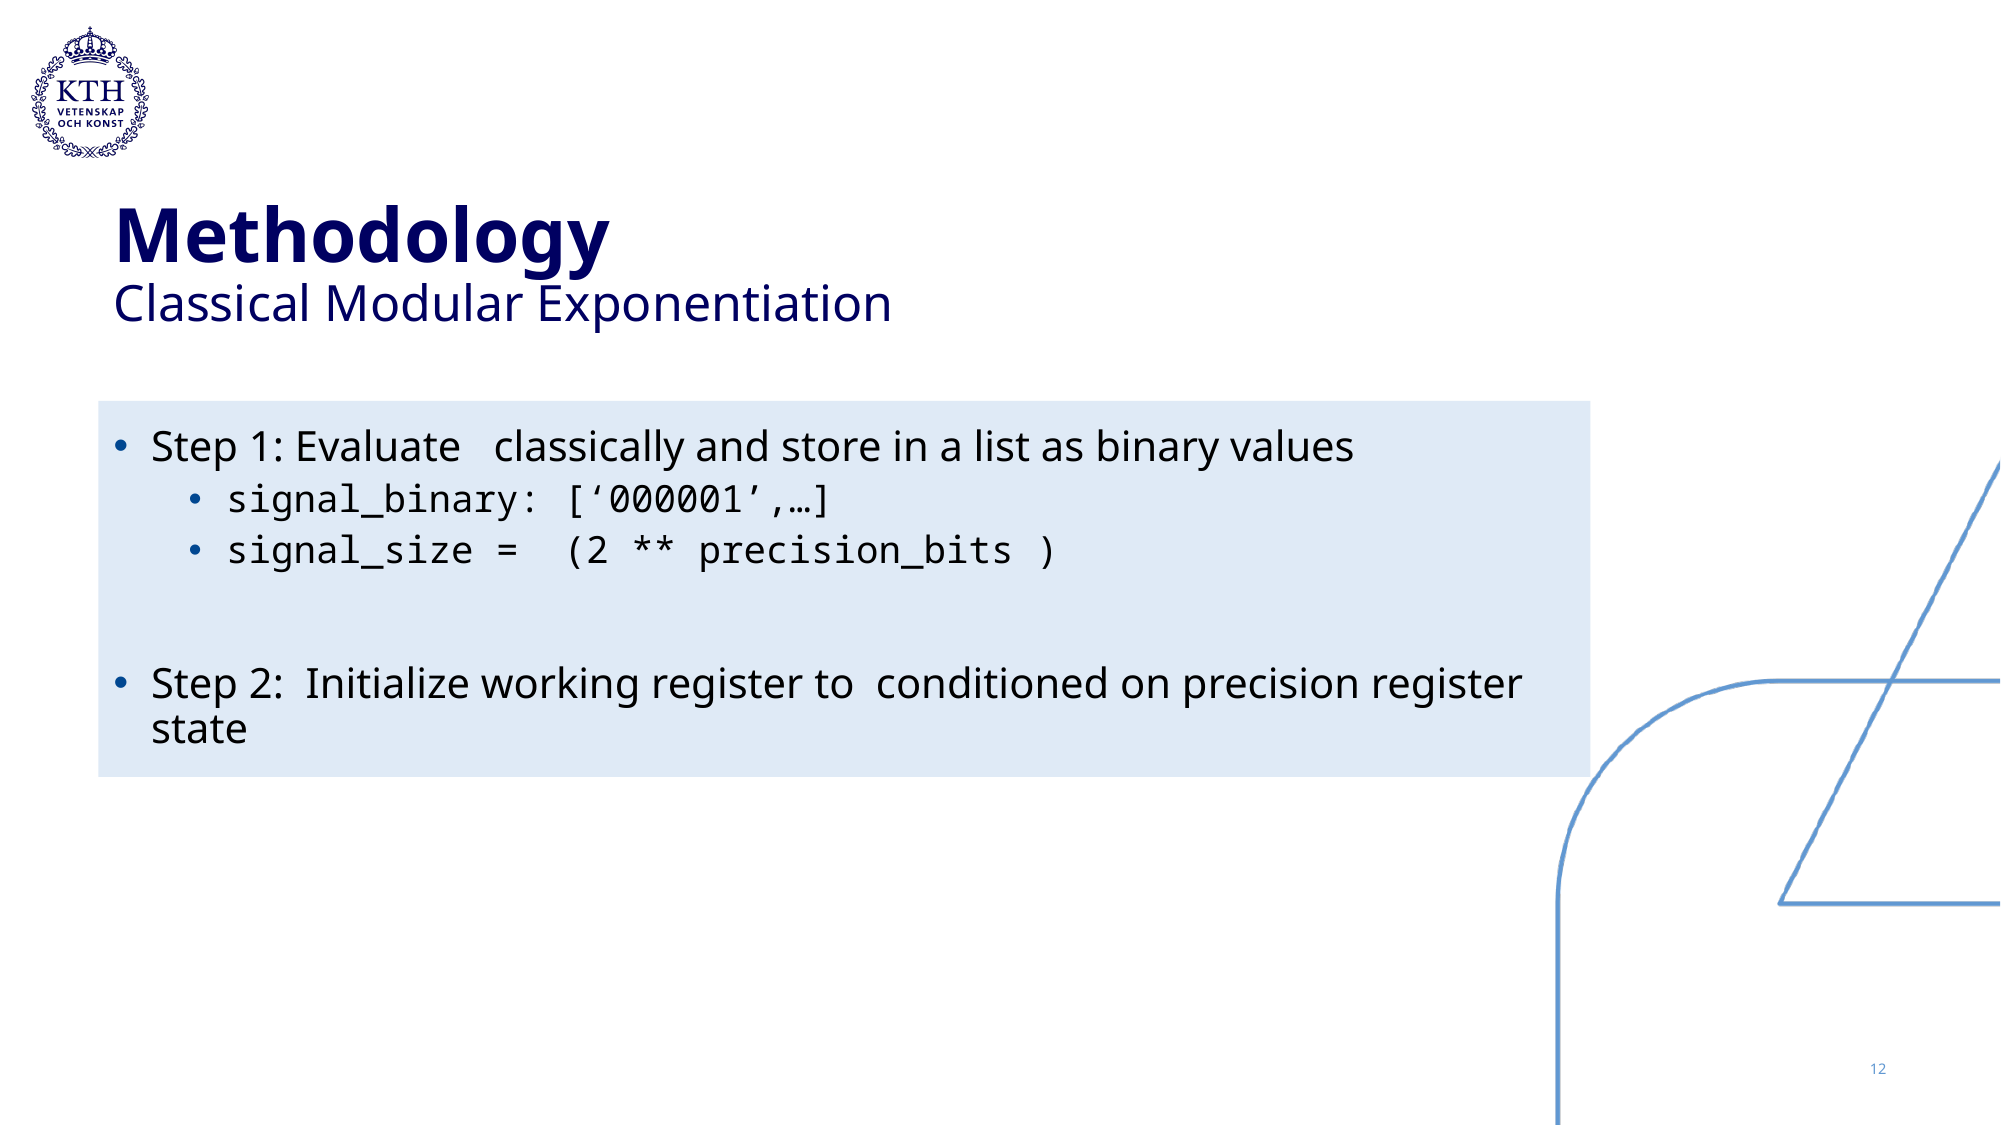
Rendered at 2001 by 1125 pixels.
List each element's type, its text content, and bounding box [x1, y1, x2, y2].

title Methodology Classical Modular Exponentiation [98, 179, 1902, 273]
picture [1413, 314, 1999, 1125]
picture [31, 26, 149, 158]
slide_number 12 [1451, 1061, 1902, 1078]
